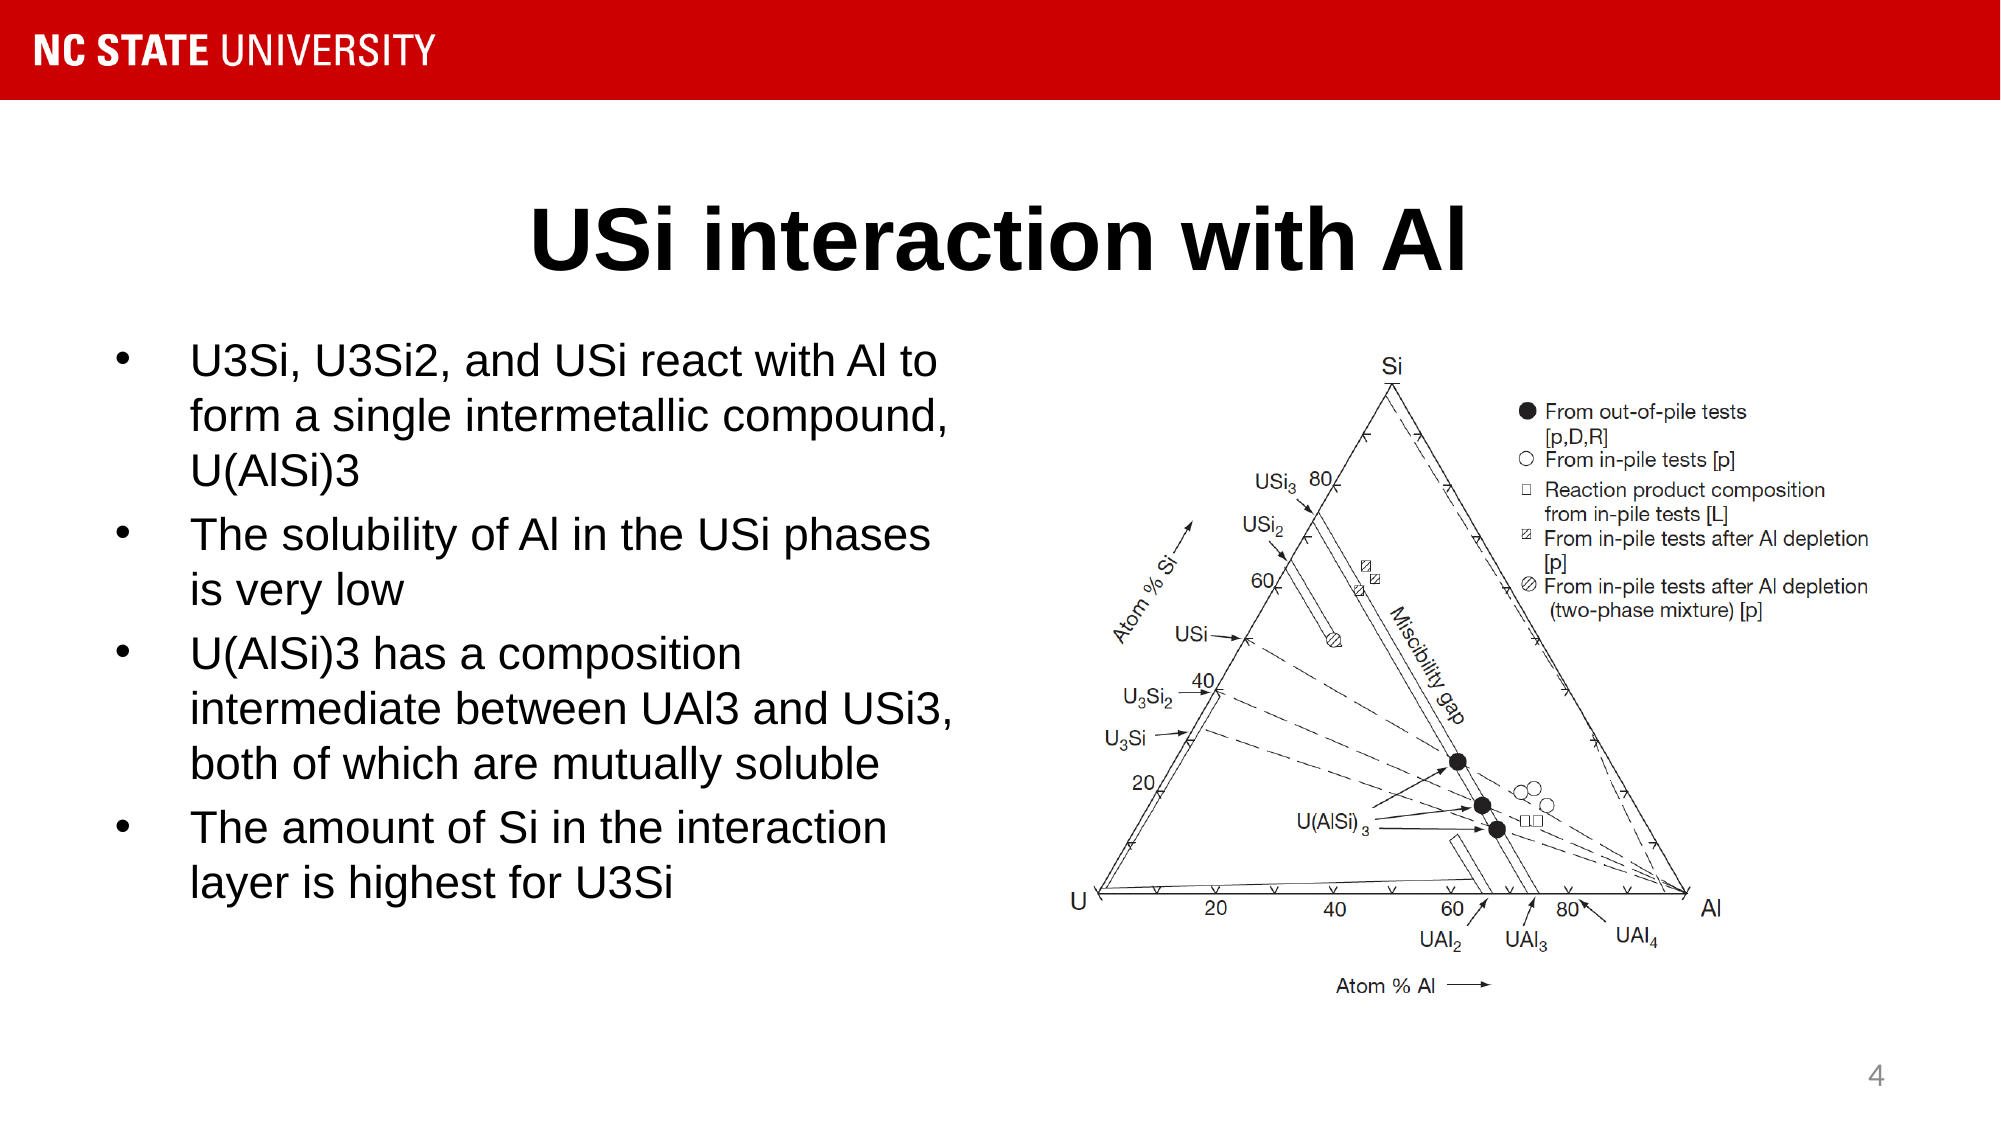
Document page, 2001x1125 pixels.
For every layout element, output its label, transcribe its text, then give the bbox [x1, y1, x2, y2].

list U3Si, U3Si2, and USi react with Al to form a single intermetallic compound, U(AlSi)3 The solubility of Al in the USi phases is very low U(AlSi)3 has a composition intermediate between UAl3 and USi3, both of which are mutually soluble The amount of Si in the interaction layer is highest for U3Si [99, 322, 984, 1005]
picture [0, 0, 2001, 100]
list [1016, 327, 1901, 1001]
title USi interaction with Al [99, 147, 1900, 323]
slide_number 4 [1433, 1042, 1900, 1103]
